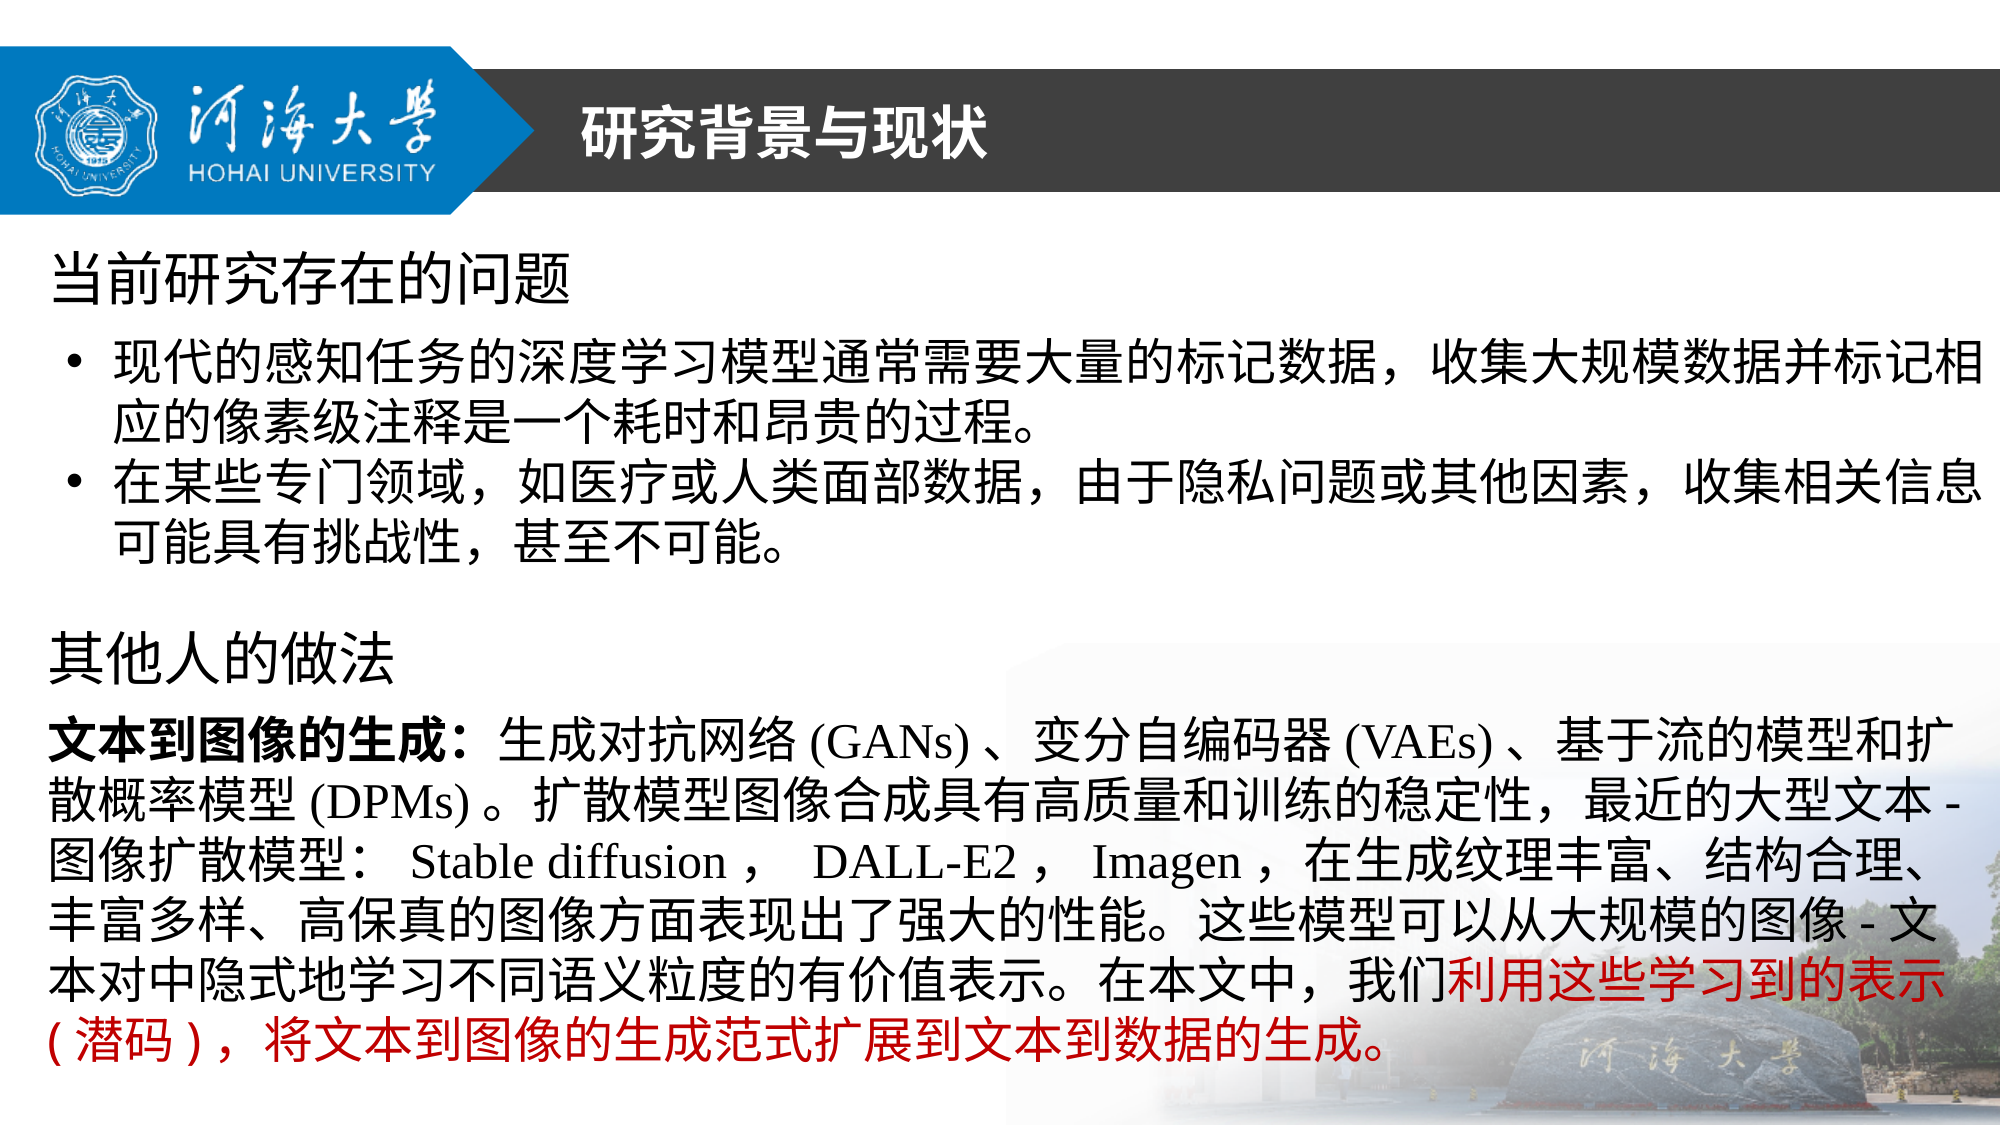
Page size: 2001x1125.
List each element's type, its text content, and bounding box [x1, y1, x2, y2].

text_box 其他人的做法 [32, 615, 1033, 700]
picture [1006, 643, 2000, 1125]
text_box 现代的感知任务的深度学习模型通常需要大量的标记数据，收集大规模数据并标记相应的像素级注释是一个耗时和昂贵的过程。 在某些专门领域，如医疗或人类面部数据，由于隐私问题或其他因素，收集相关信息可能具有挑战性，甚至不可能。 [51, 322, 2000, 578]
text_box 文本到图像的生成：生成对抗网络(GANs)、变分自编码器(VAEs)、基于流的模型和扩散概率模型(DPMs)。扩散模型图像合成具有高质量和训练的稳定性，最近的大型文本-图像扩散模型：Stable diffusion， DALL-E2，Imagen，在生成纹理丰富、结构合理、丰富多样、高保真的图像方面表现出了强大的性能。这些模型可以从大规模的图像-文本对中隐式地学习不同语义粒度的有价值表示。在本文中，我们利用这些学习到的表示(潜码)，将文本到图像的生成范式扩展到文本到数据的生成。 [32, 700, 1982, 1076]
list 研究背景与现状 [565, 91, 1656, 181]
text_box 当前研究存在的问题 [32, 234, 1033, 320]
